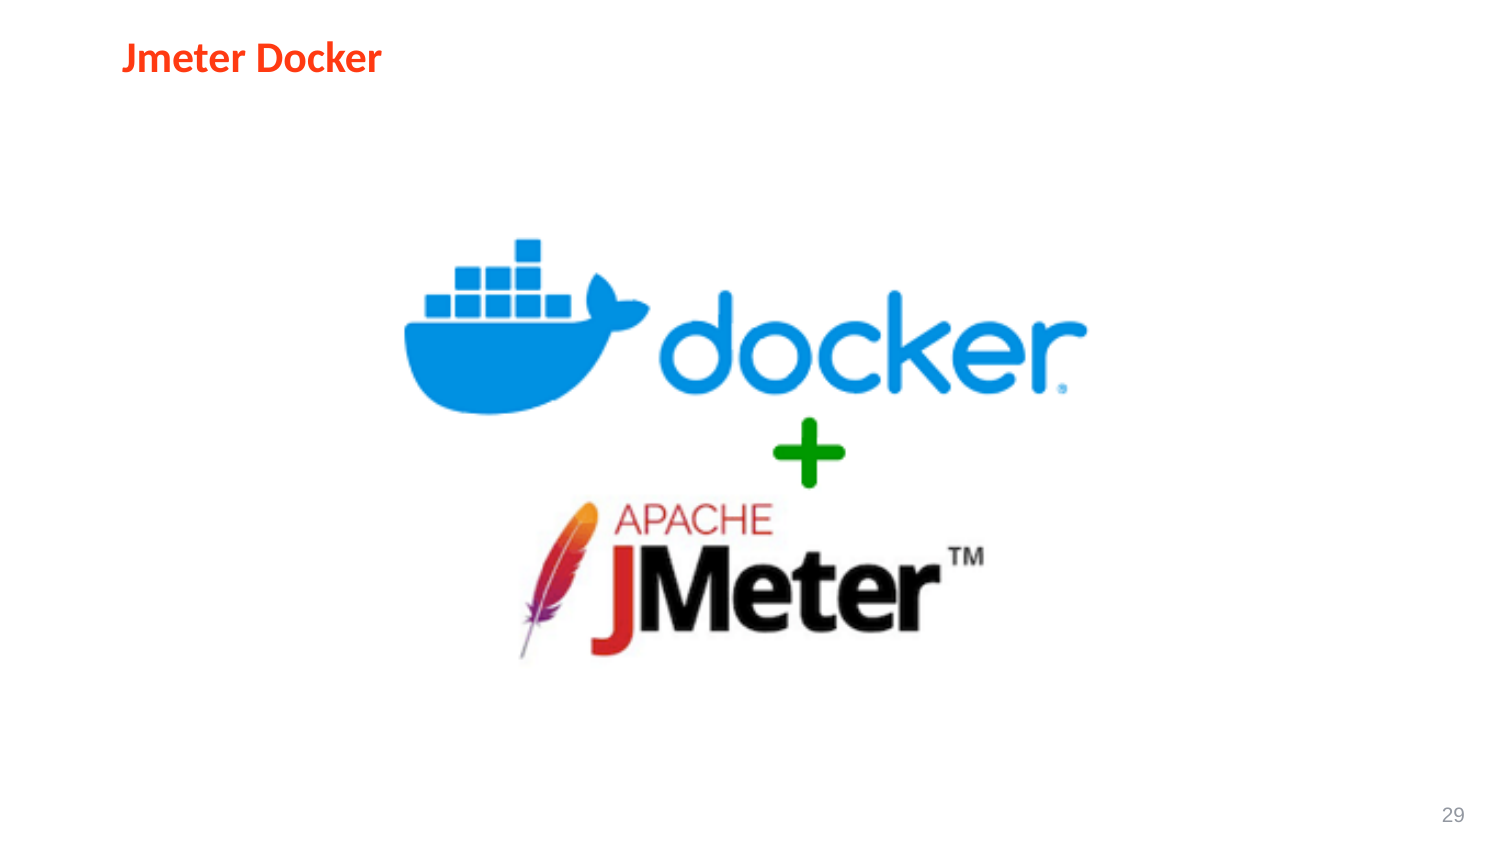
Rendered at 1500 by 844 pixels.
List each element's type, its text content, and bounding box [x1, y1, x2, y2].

picture [256, 124, 1243, 783]
slide_number 29 [1389, 782, 1480, 844]
list Jmeter Docker [107, 31, 1448, 71]
